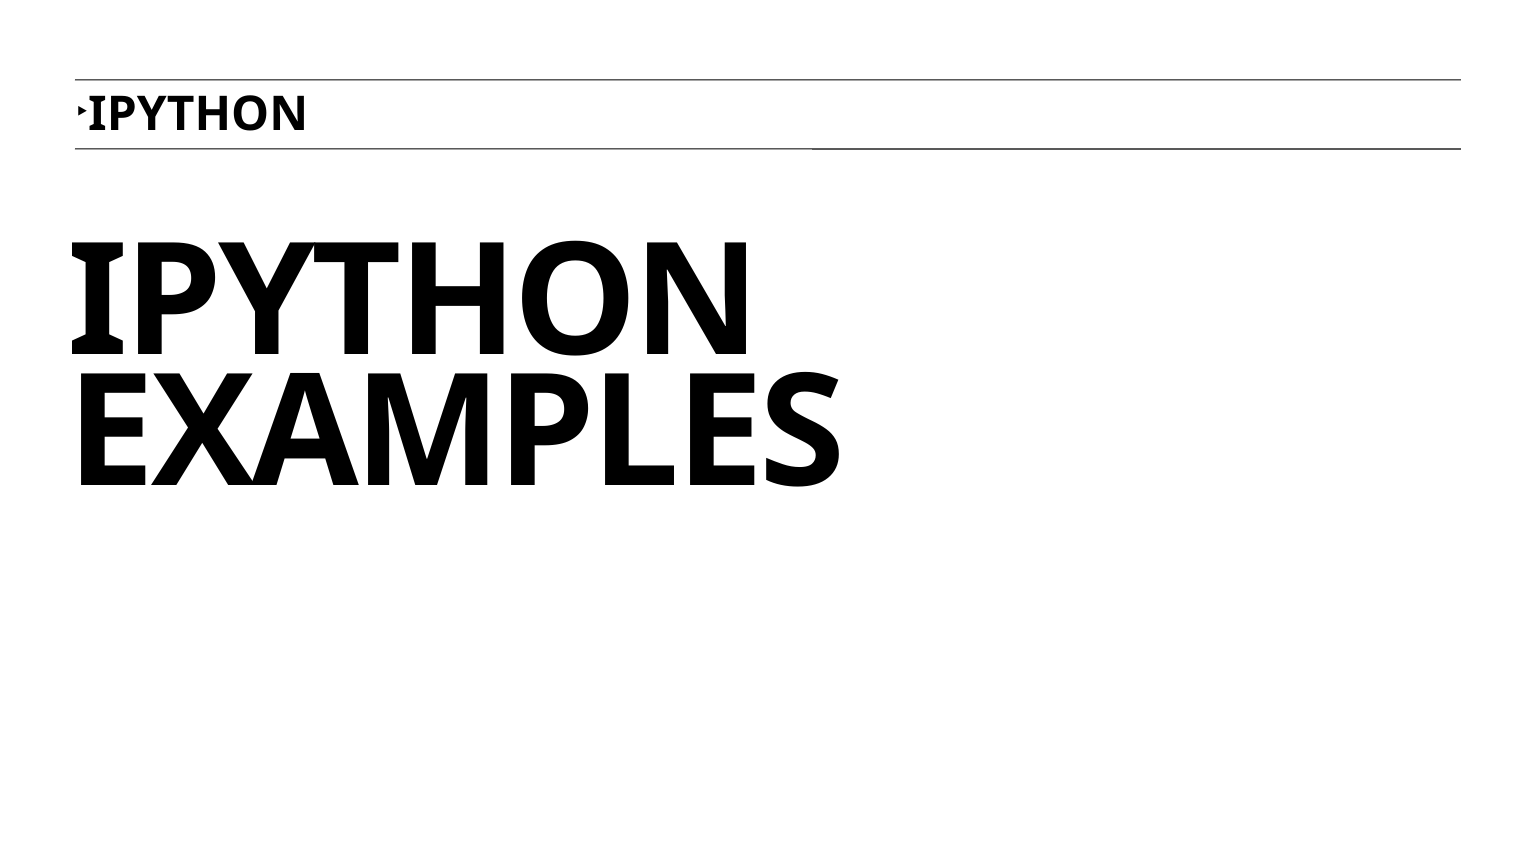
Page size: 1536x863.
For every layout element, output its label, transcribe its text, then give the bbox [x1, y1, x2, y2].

list ipython [60, 81, 1111, 132]
title Ipython examples [57, 243, 1440, 832]
